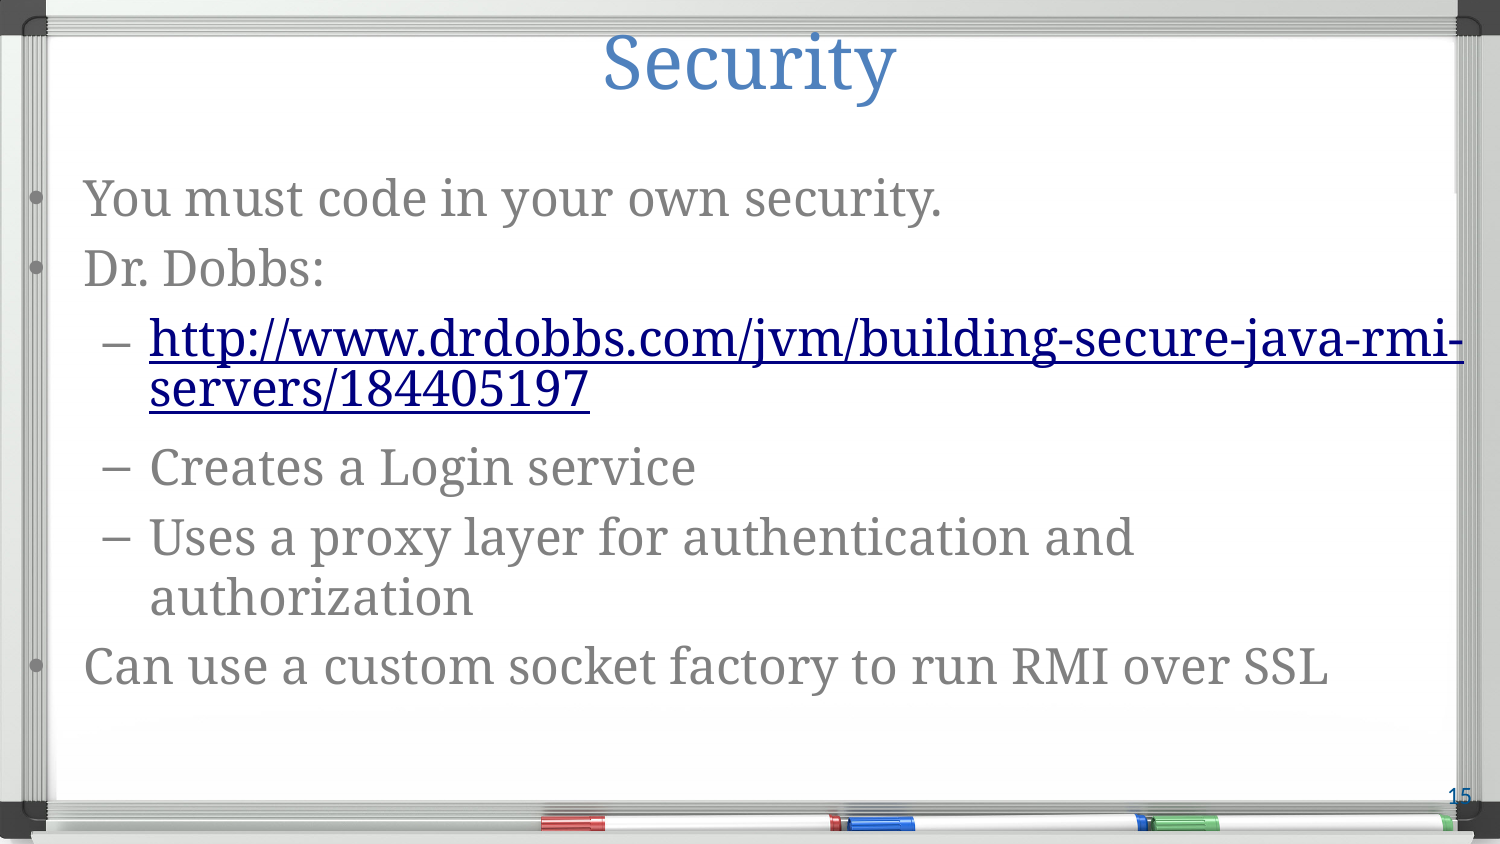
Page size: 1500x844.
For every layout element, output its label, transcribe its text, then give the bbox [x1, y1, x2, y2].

slide_number 15 [1387, 771, 1488, 817]
title Security [12, 9, 1488, 110]
list You must code in your own security. Dr. Dobbs: http://www.drdobbs.com/jvm/building-secure-java-rmi-servers/184405197 Creates a Login service Uses a proxy layer for authentication and authorization Can use a custom socket factory to run RMI over SSL [12, 159, 1488, 822]
picture [0, 0, 1500, 844]
